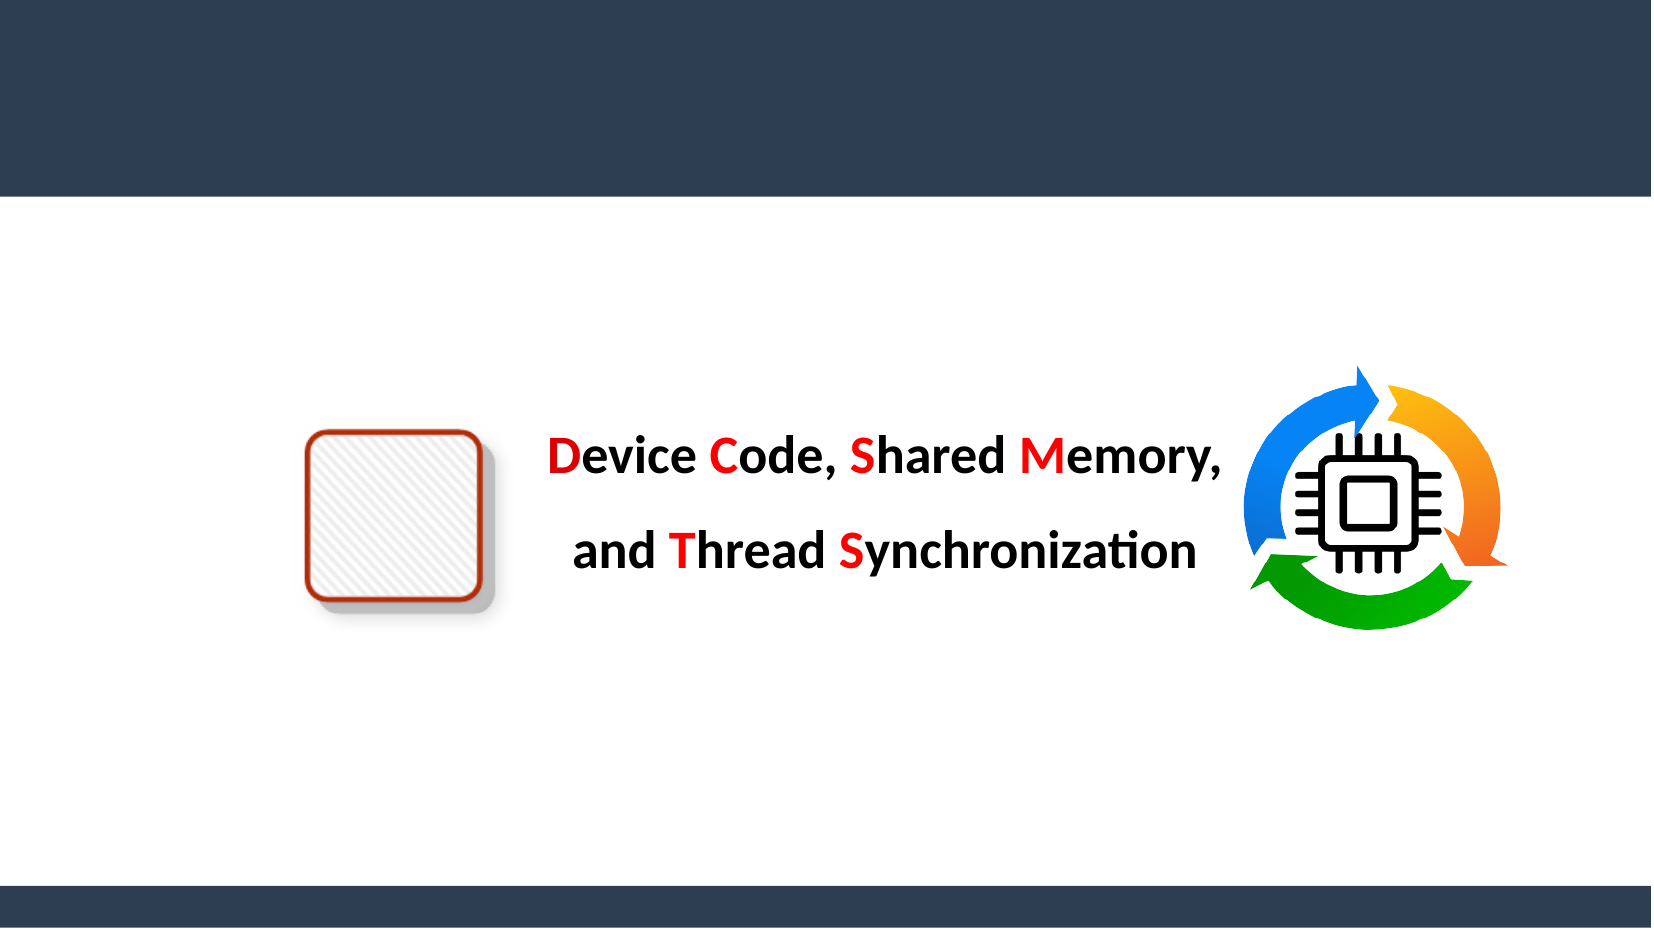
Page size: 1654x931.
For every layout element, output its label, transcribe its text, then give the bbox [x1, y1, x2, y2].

picture [283, 407, 516, 638]
text_box Device Code, Shared Memory, and Thread Synchronization [354, 460, 1416, 694]
picture [1229, 359, 1511, 637]
